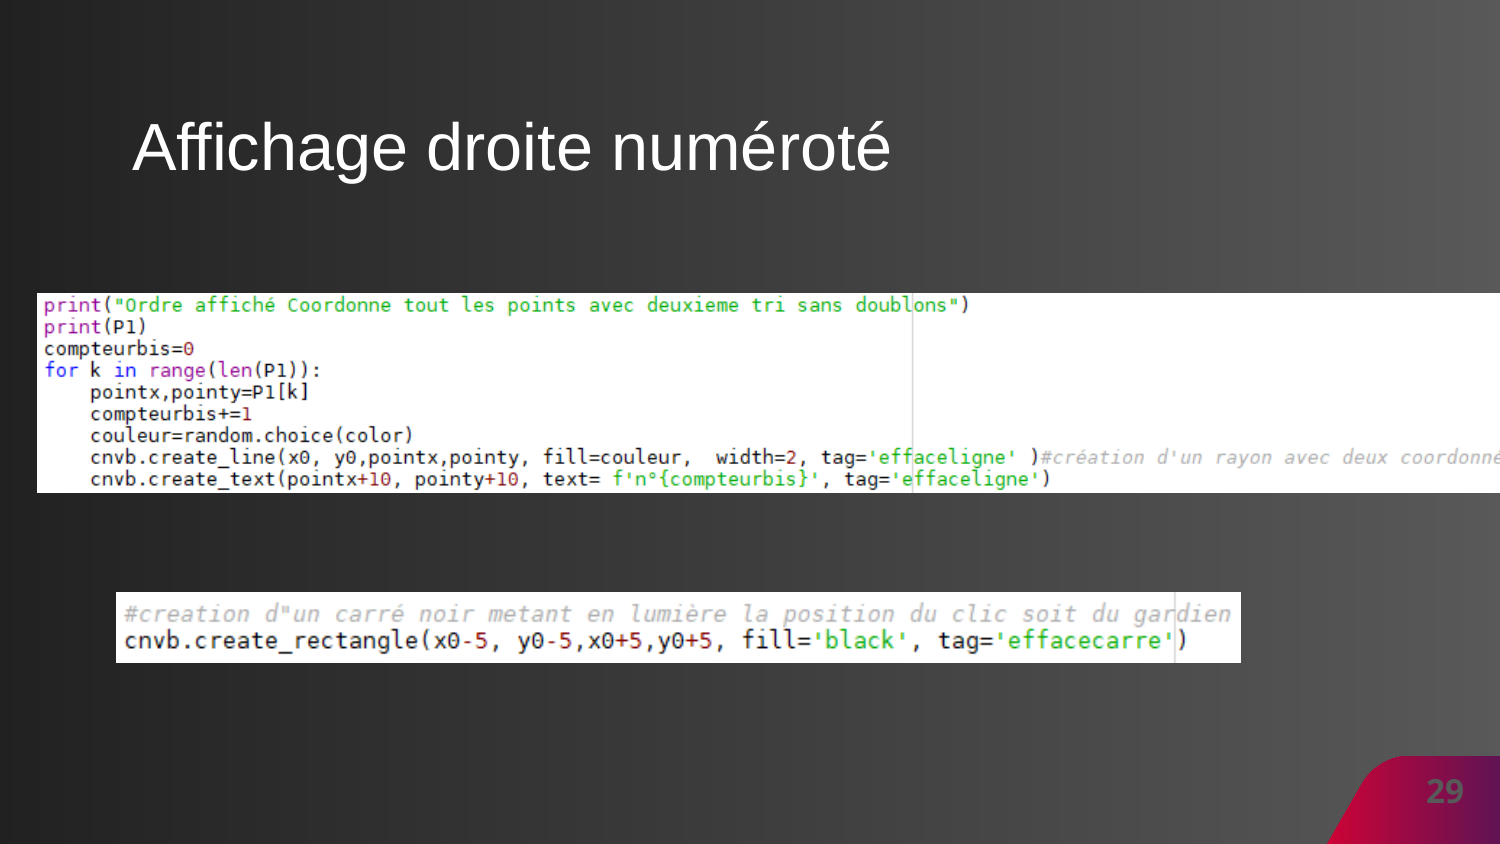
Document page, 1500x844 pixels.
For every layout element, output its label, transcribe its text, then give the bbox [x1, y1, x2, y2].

slide_number ‹#› [1389, 755, 1500, 844]
picture [37, 292, 1500, 494]
picture [116, 591, 1242, 663]
title Affichage droite numéroté [116, 88, 1383, 177]
